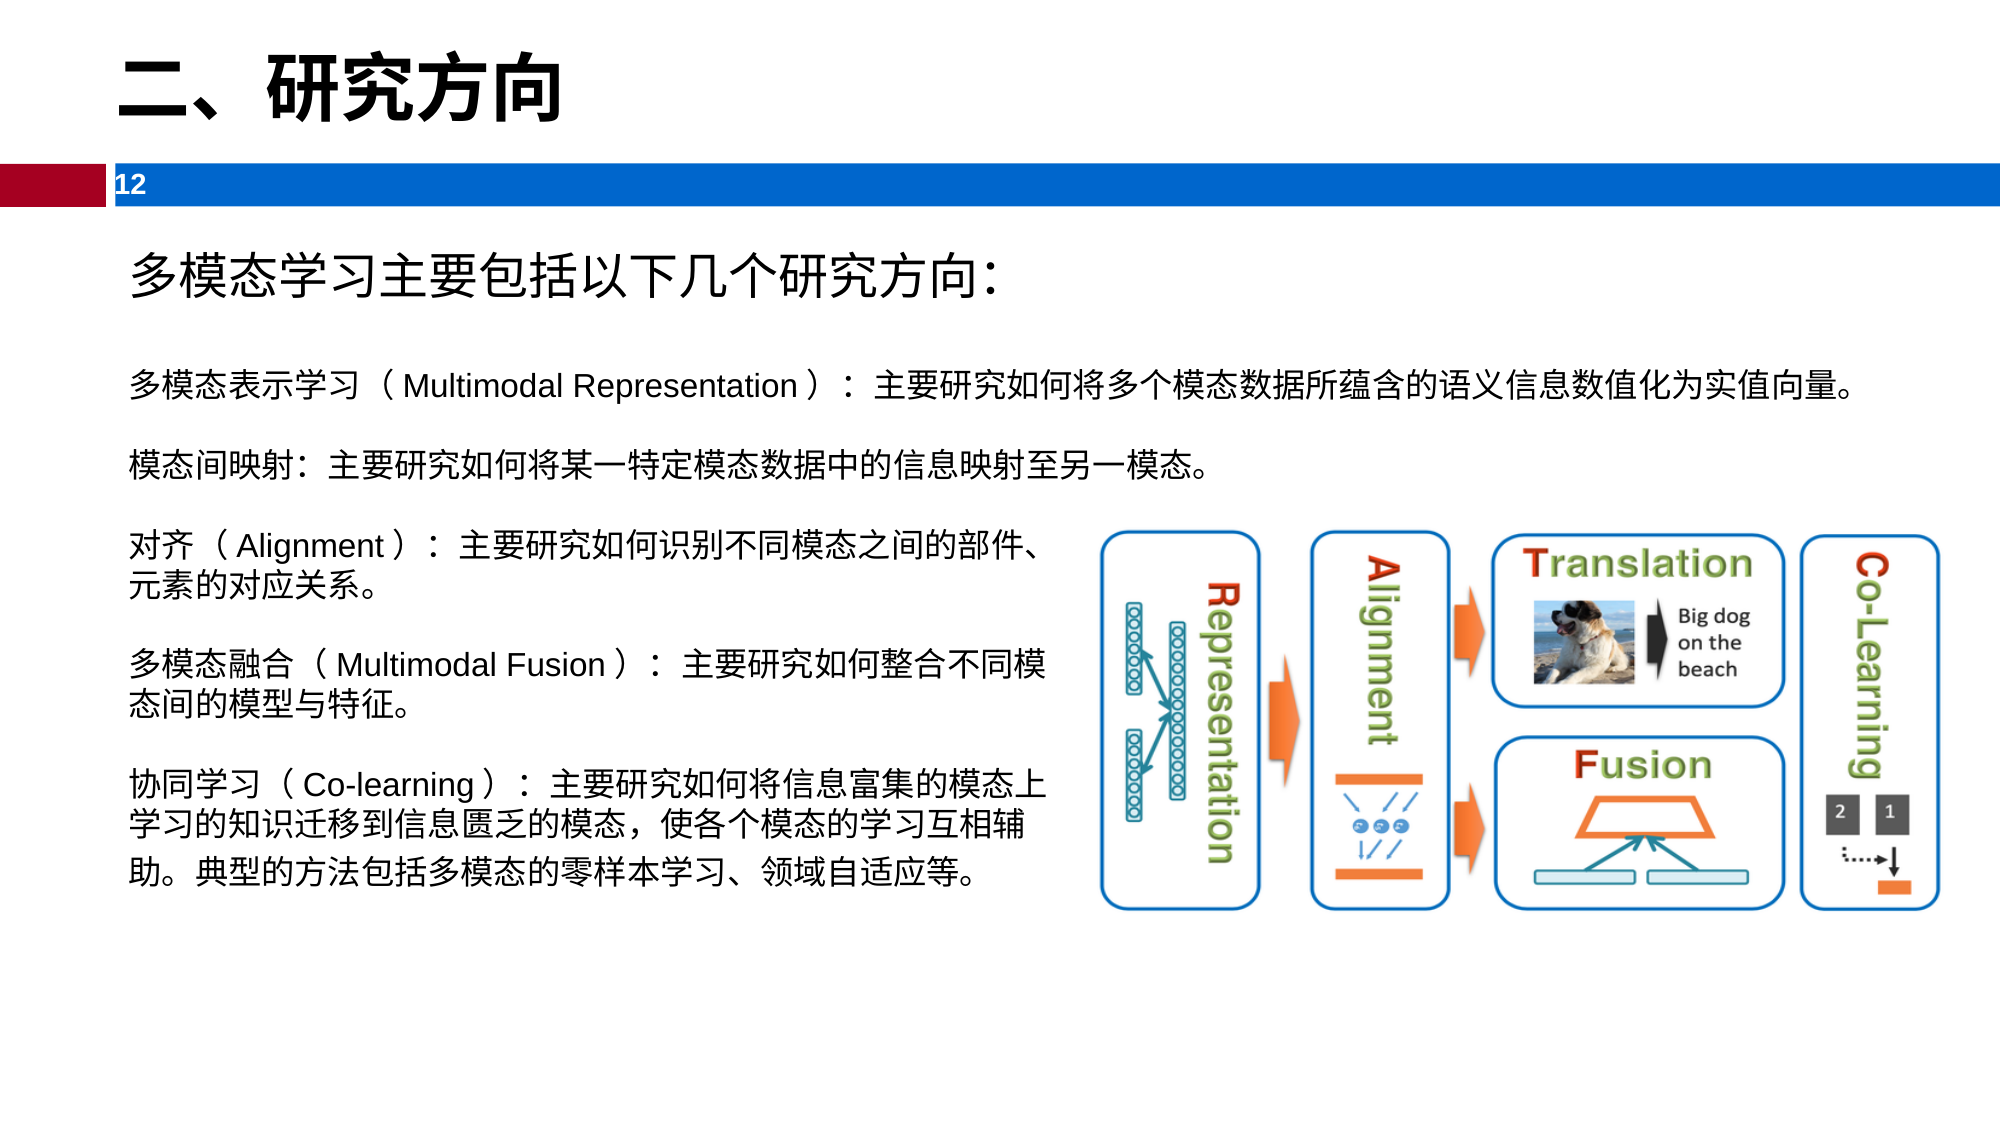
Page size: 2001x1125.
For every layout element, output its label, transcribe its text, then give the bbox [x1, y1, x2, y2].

picture [1090, 510, 1959, 921]
title 二、研究方向 [113, 0, 946, 180]
text_box 多模态学习主要包括以下几个研究方向： 多模态表示学习（Multimodal Representation）：主要研究如何将多个模态数据所蕴含的语义信息数值化为实值向量。 模态间映射：主要研究如何将某一特定模态数据中的信息映射至另一模态。 对齐（Alignment）：主要研究如何识别不同模态之间的部件、 元素的对应关系。 多模态融合（Multimodal Fusion）：主要研究如何整合不同模 态间的模型与特征。 协同学习（Co-learning）：主要研究如何将信息富集的模态上 学习的知识迁移到信息匮乏的模态，使各个模态的学习互相辅 助。典型的方法包括多模态的零样本学习、领域自适应等。 [113, 236, 1915, 1060]
